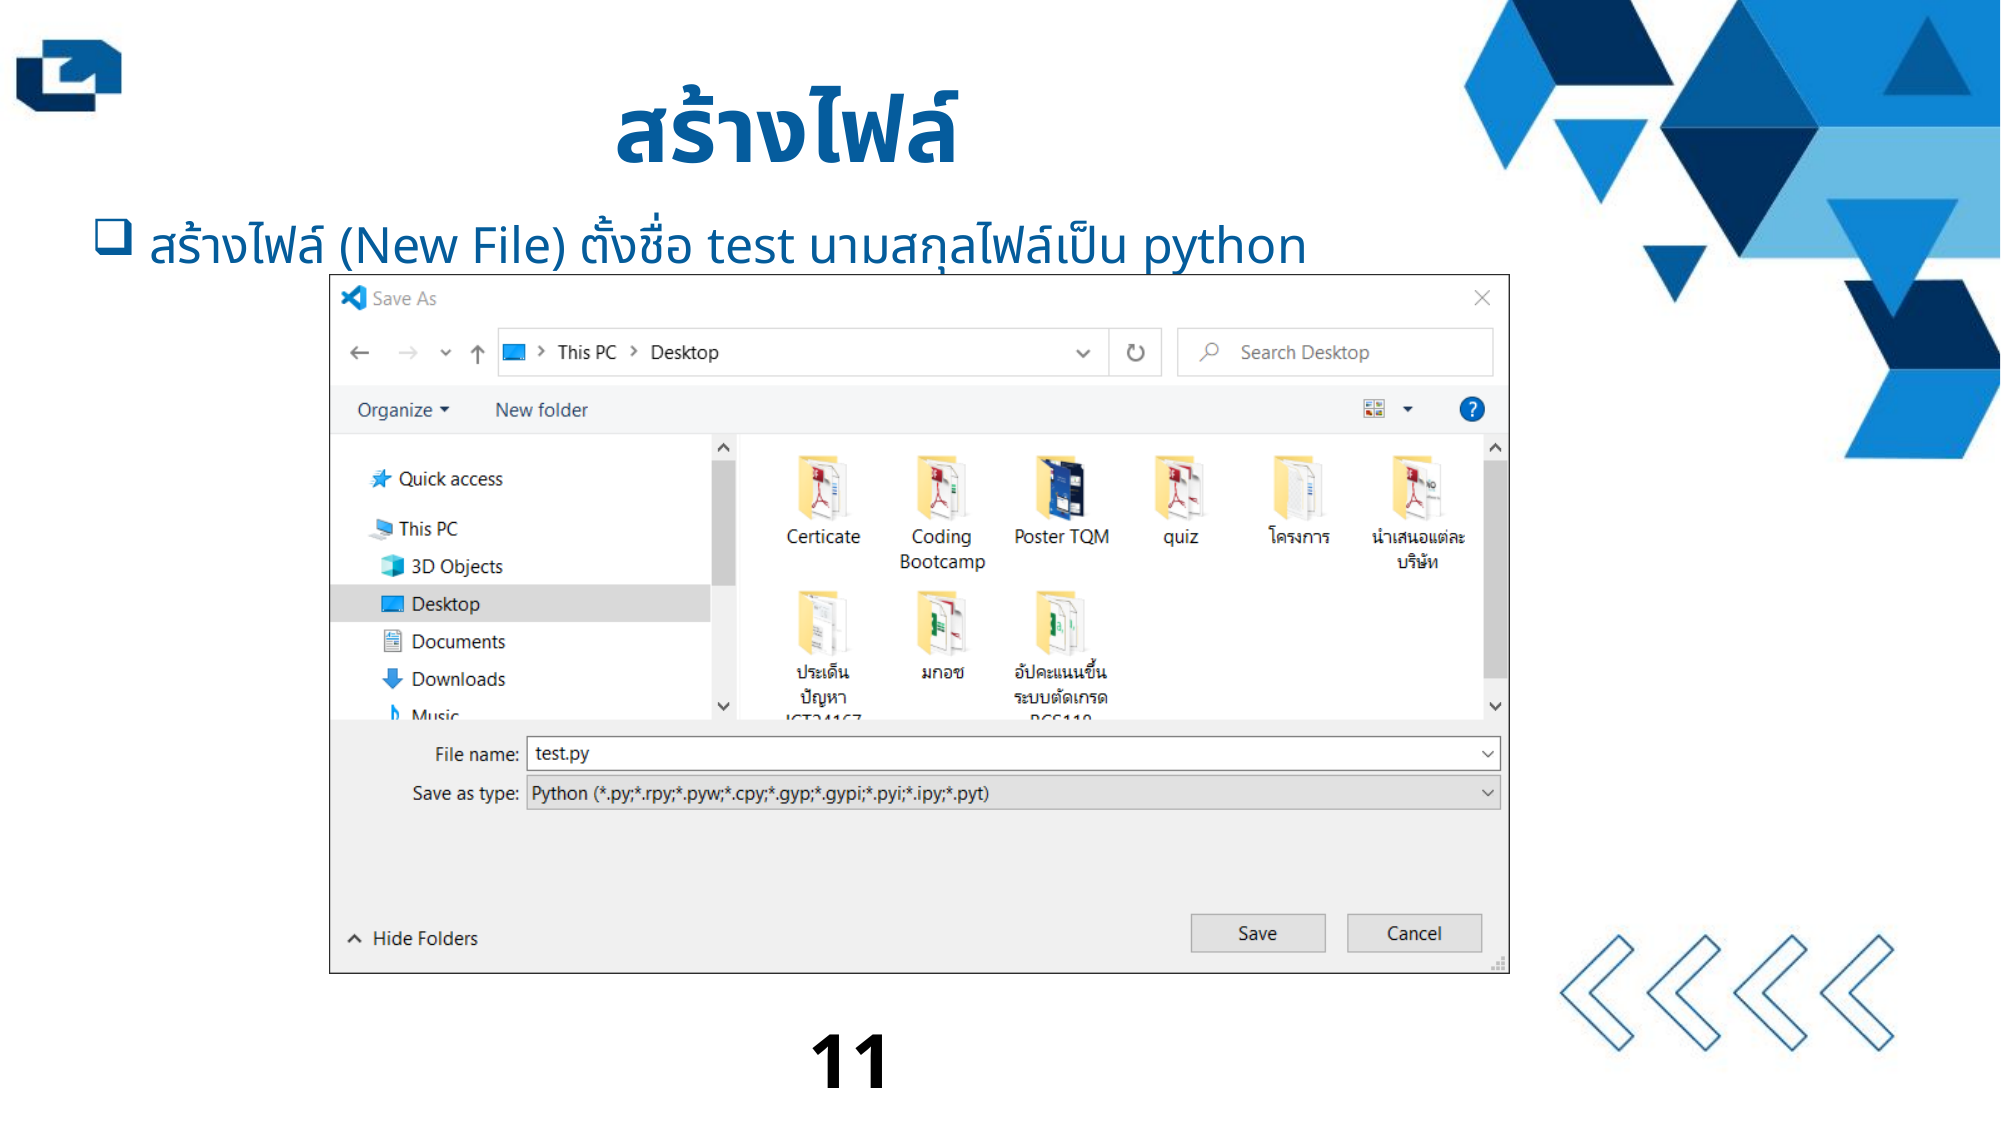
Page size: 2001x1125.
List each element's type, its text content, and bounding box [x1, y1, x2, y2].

text_box สร้างไฟล์ [93, 48, 1482, 176]
slide_number 11 [626, 1035, 1077, 1096]
text_box สร้างไฟล์ (New File) ตั้งชื่อ test นามสกุลไฟล์เป็น python [76, 176, 1924, 350]
picture [0, 0, 2001, 1125]
